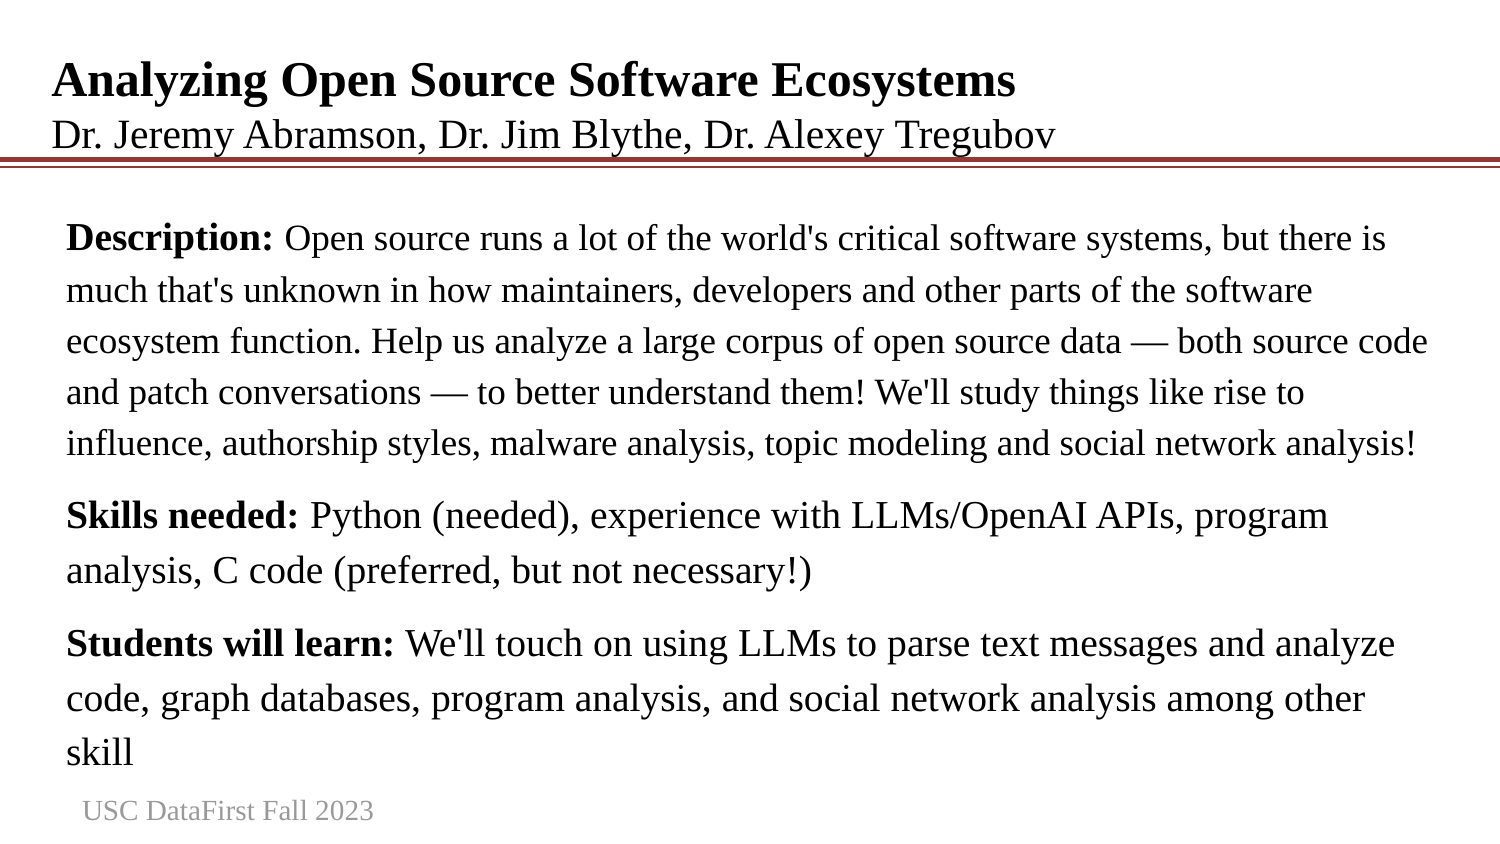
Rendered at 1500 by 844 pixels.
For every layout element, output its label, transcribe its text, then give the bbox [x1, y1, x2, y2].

title [51, 126, 1449, 157]
text_box USC DataFirst Fall 2023 [67, 775, 1449, 836]
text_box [0, 159, 1500, 168]
list Description: Open source runs a lot of the world's critical software systems, but there is much that's unknown in how maintainers, developers and other parts of the software ecosystem function. Help us analyze a large corpus of open source data — both source code and patch conversations — to better understand them! We'll study things like rise to influence, authorship styles, malware analysis, topic modeling and social network analysis! Skills needed: Python (needed), experience with LLMs/OpenAI APIs, program analysis, C code (preferred, but not necessary!) Students will learn: We'll touch on using LLMs to parse text messages and analyze code, graph databases, program analysis, and social network analysis among other skill [51, 189, 1449, 836]
text_box Analyzing Open Source Software Ecosystems Dr. Jeremy Abramson, Dr. Jim Blythe, Dr. Alexey Tregubov [36, 31, 1468, 126]
